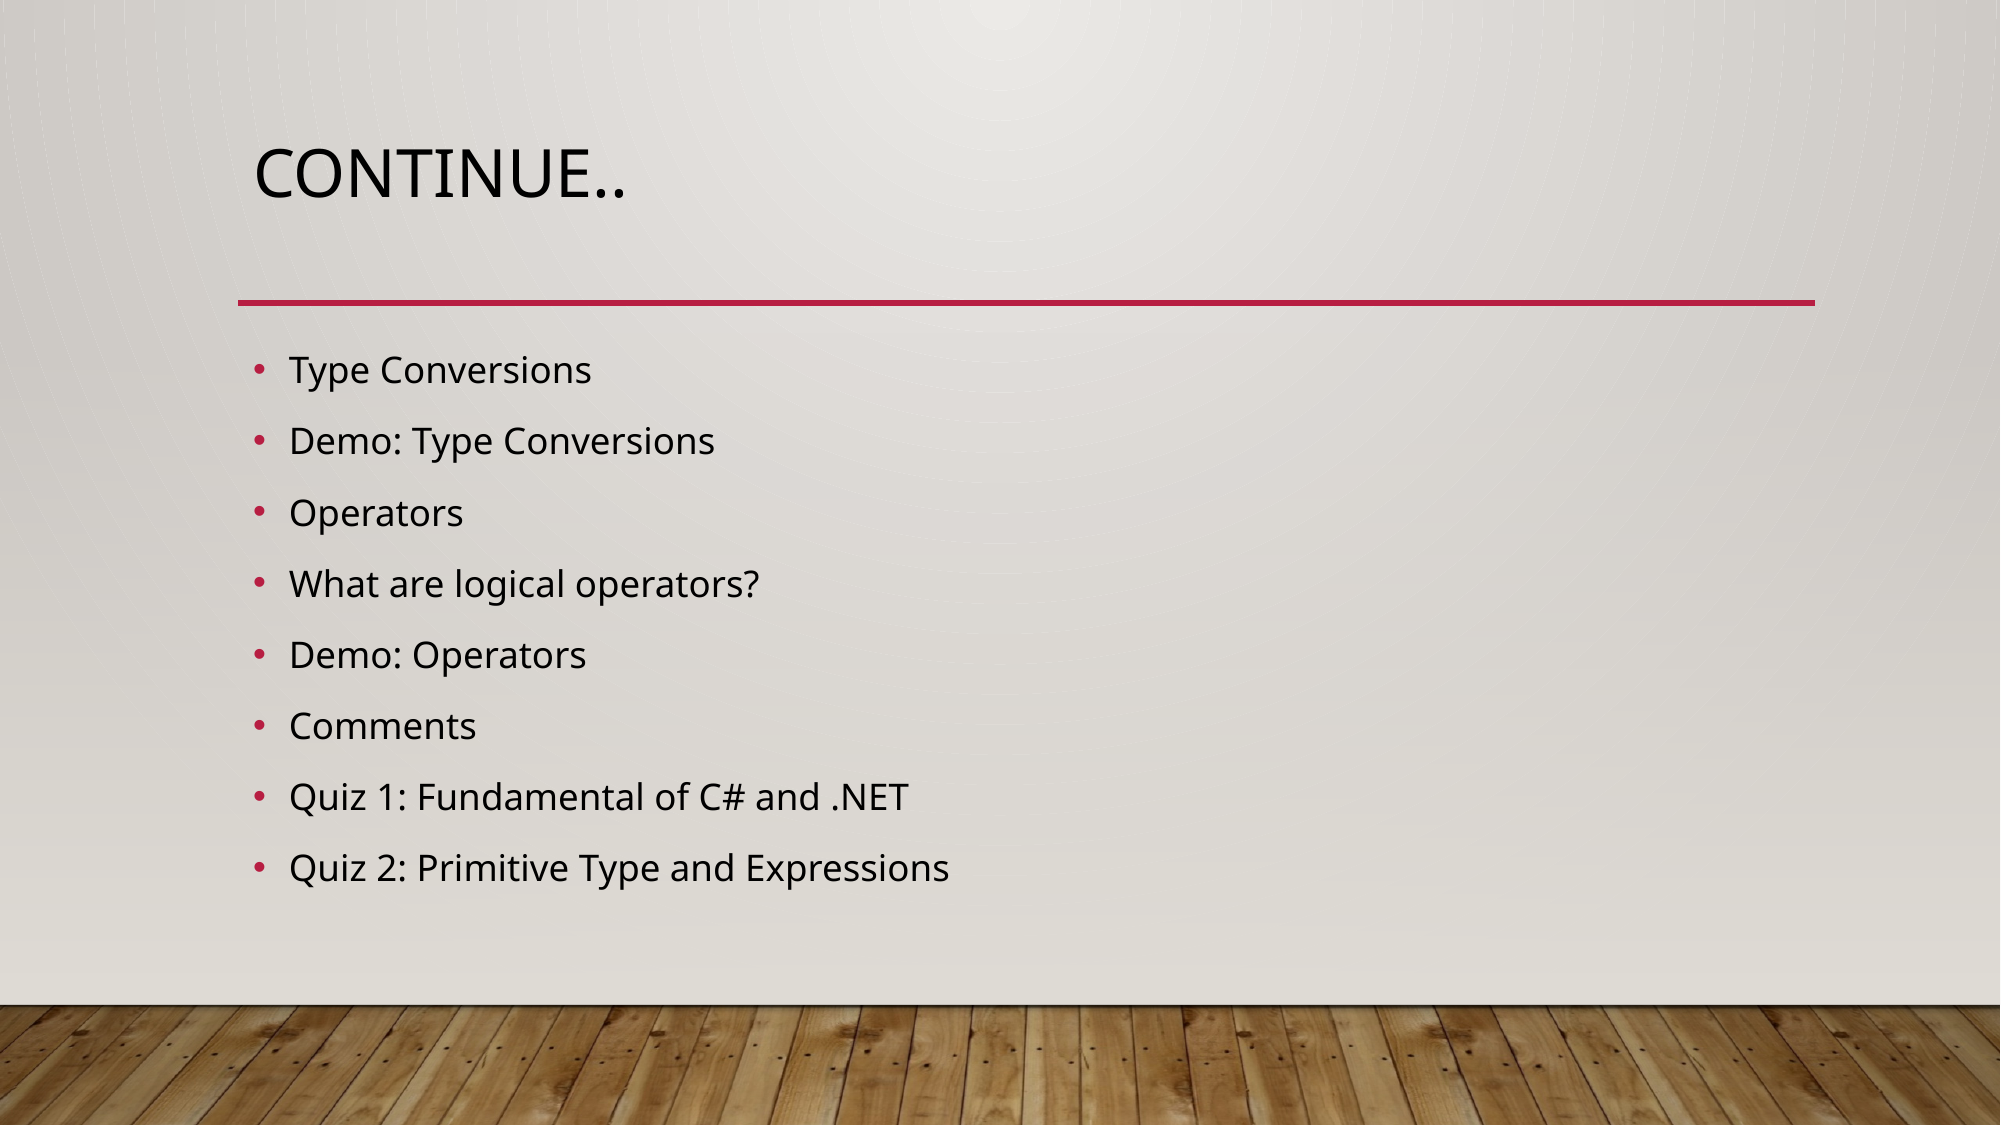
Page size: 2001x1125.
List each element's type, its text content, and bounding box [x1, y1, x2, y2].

picture [0, 1005, 2000, 1125]
list Type Conversions Demo: Type Conversions Operators What are logical operators? Demo: Operators Comments Quiz 1: Fundamental of C# and .NET Quiz 2: Primitive Type and Expressions [238, 330, 1814, 897]
title Continue.. [238, 131, 1814, 305]
